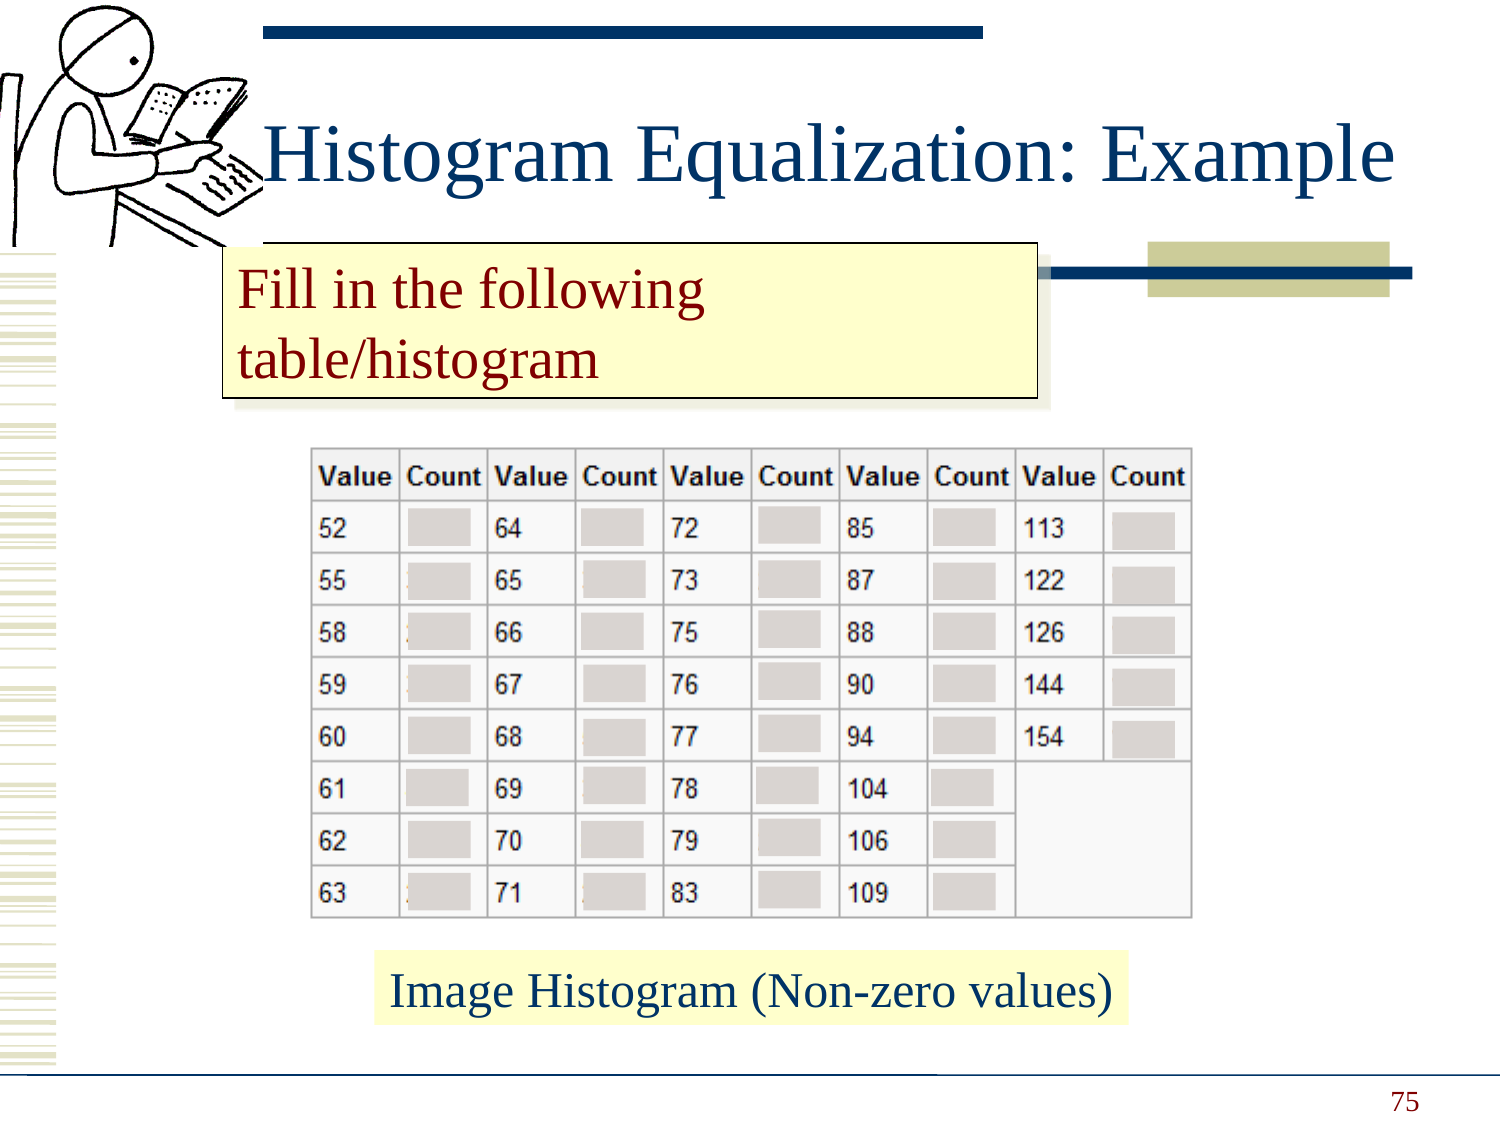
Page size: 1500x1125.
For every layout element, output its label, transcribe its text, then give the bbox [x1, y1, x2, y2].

title Histogram Equalization: Example [266, 62, 1436, 251]
picture [0, 0, 263, 247]
text_box 75 [1074, 1049, 1435, 1125]
picture [287, 424, 1213, 935]
text_box Fill in the following table/histogram [222, 243, 1038, 398]
text_box Image Histogram (Non-zero values) [374, 950, 1129, 1025]
